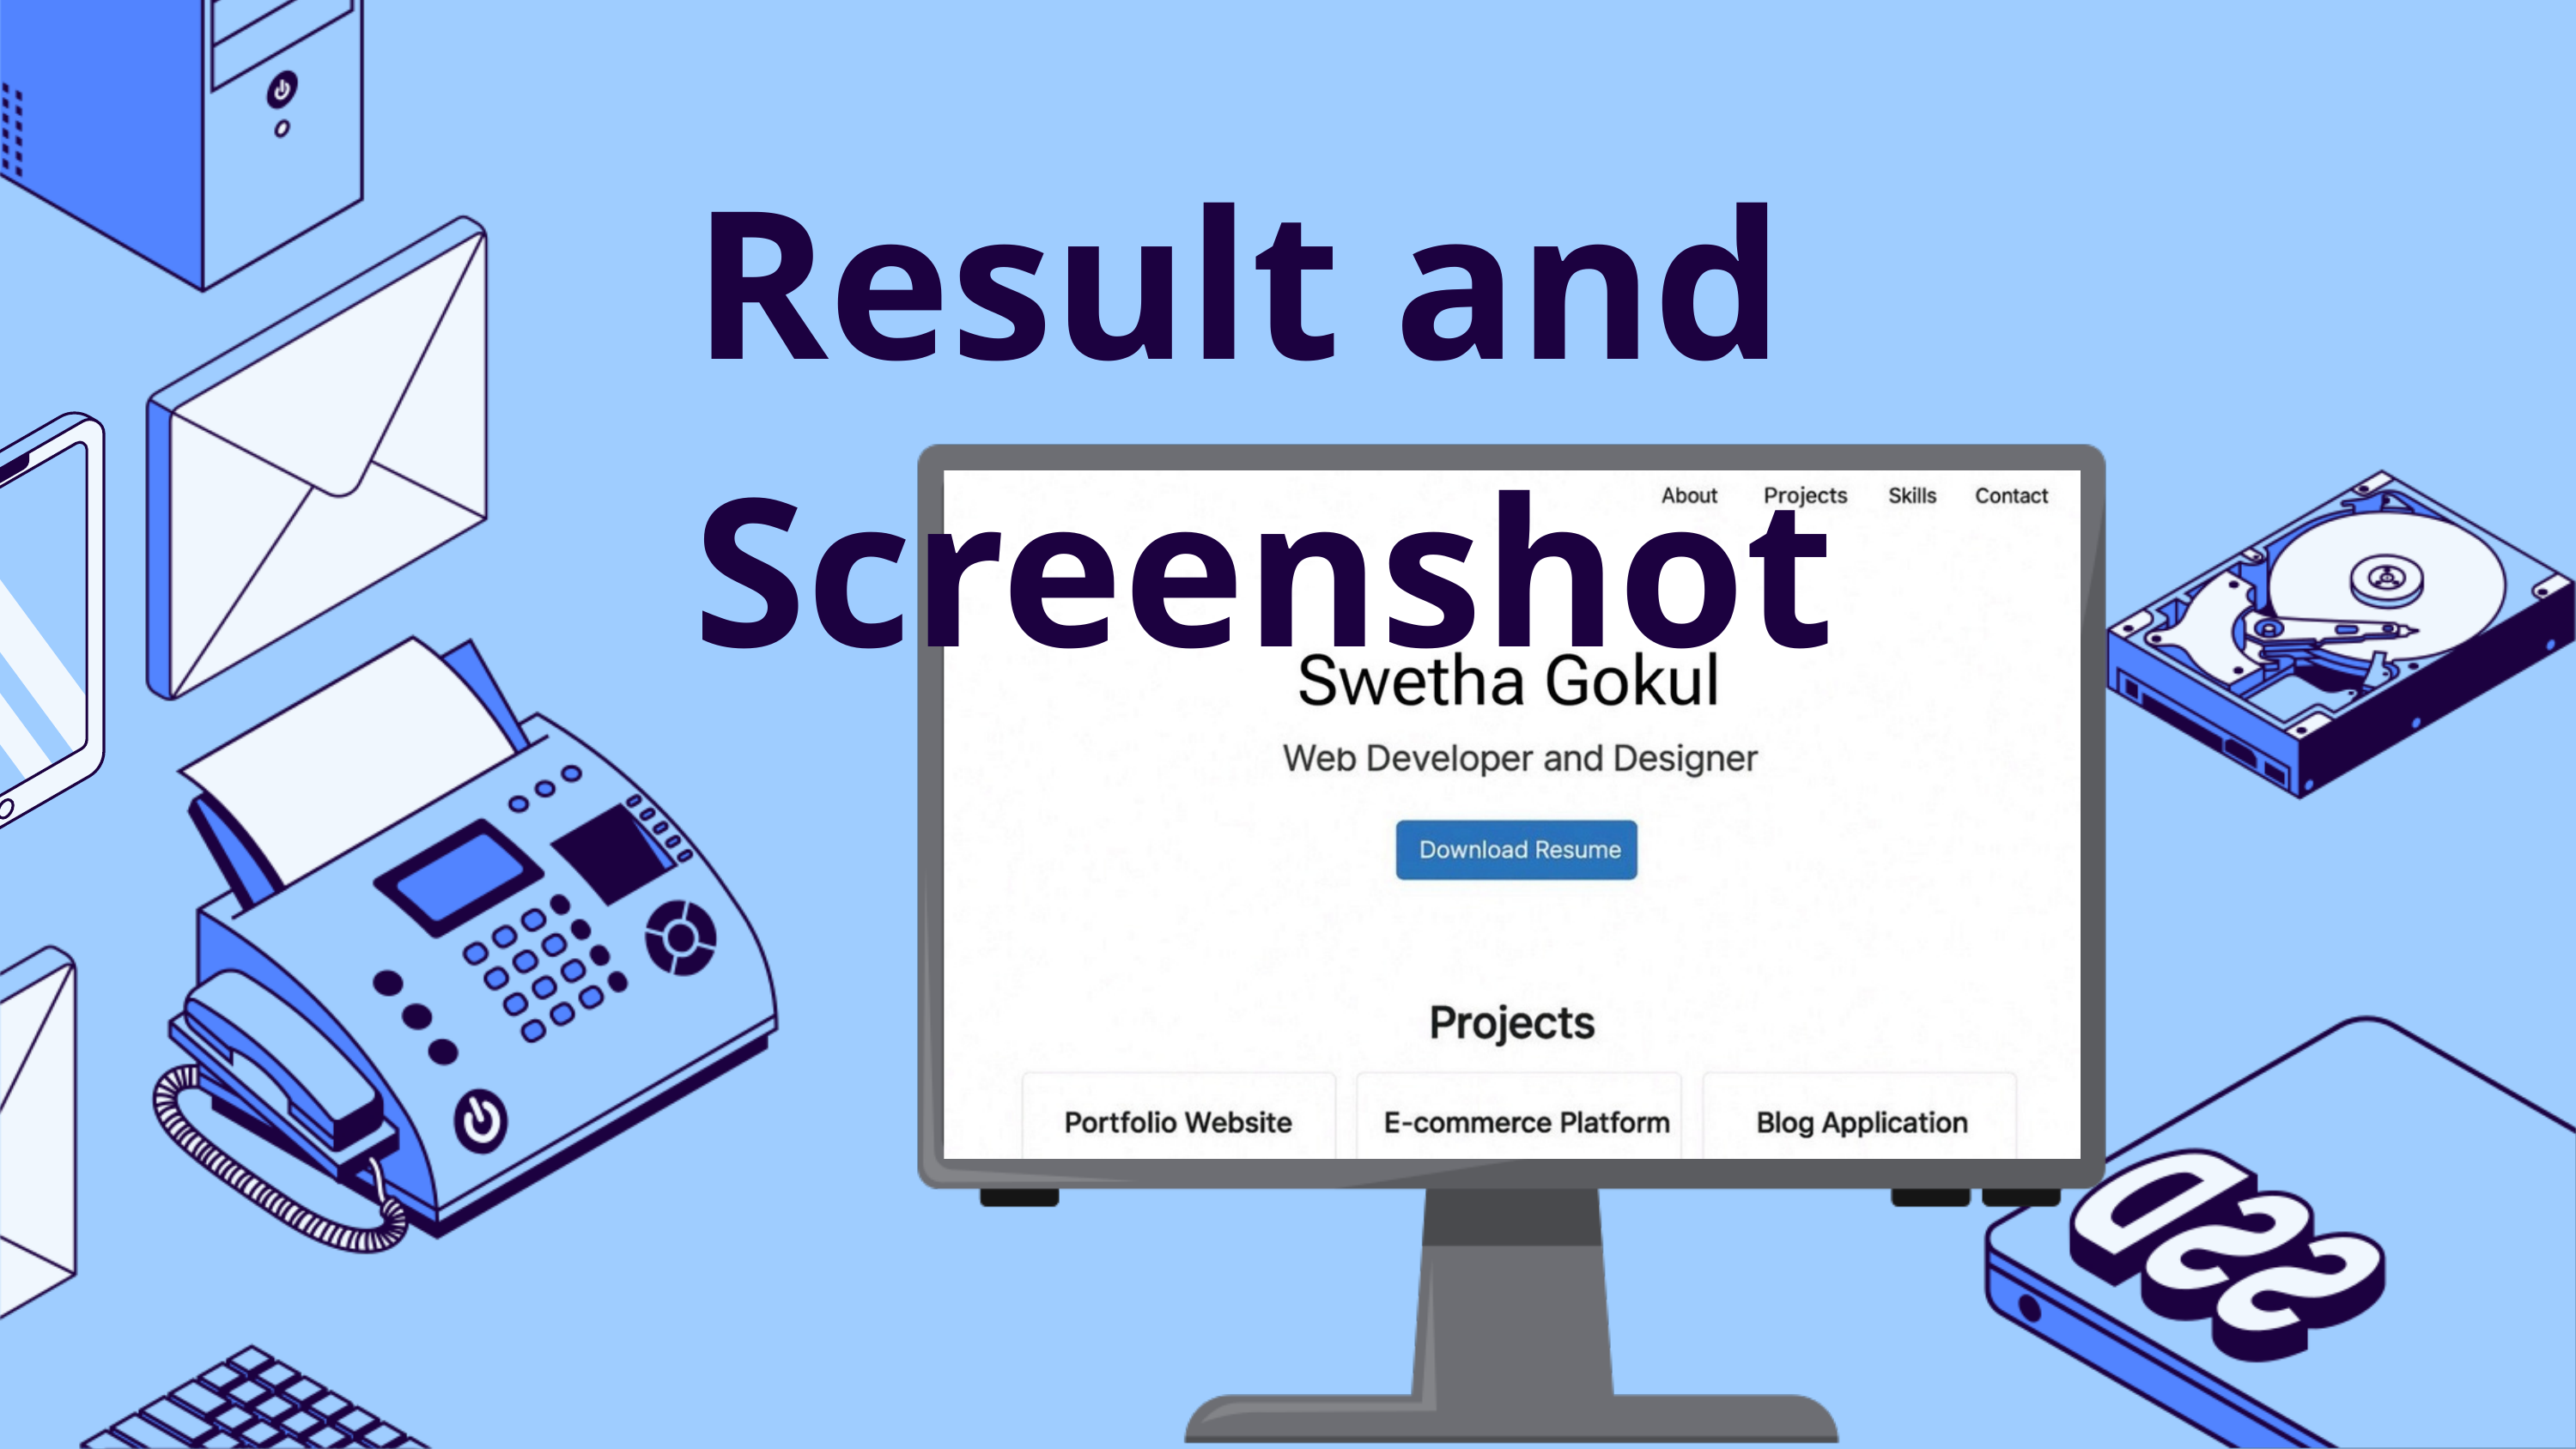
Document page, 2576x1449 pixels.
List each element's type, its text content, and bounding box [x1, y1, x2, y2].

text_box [0, 0, 788, 1449]
text_box Result and Screenshot [792, 112, 2576, 688]
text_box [909, 436, 2576, 1449]
